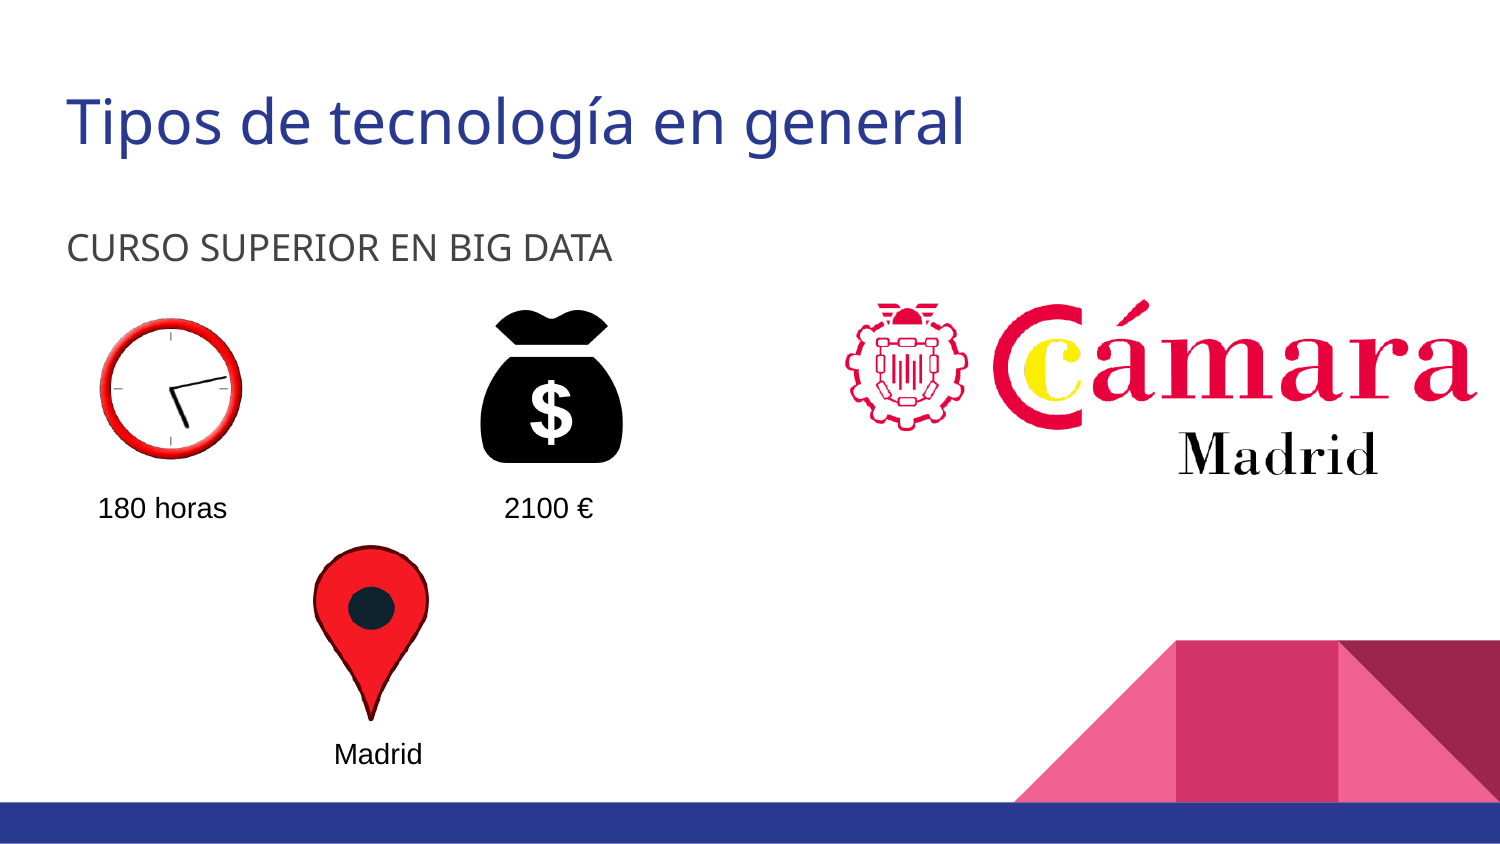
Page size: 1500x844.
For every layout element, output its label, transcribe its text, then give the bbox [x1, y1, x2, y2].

picture [475, 310, 629, 464]
text_box 2100 € [489, 474, 615, 545]
list CURSO SUPERIOR EN BIG DATA [51, 201, 1449, 750]
picture [844, 298, 1478, 475]
text_box Madrid [318, 729, 460, 779]
picture [258, 544, 484, 721]
text_box 180 horas [82, 481, 259, 534]
picture [82, 298, 259, 475]
title Tipos de tecnología en general [51, 67, 1449, 167]
